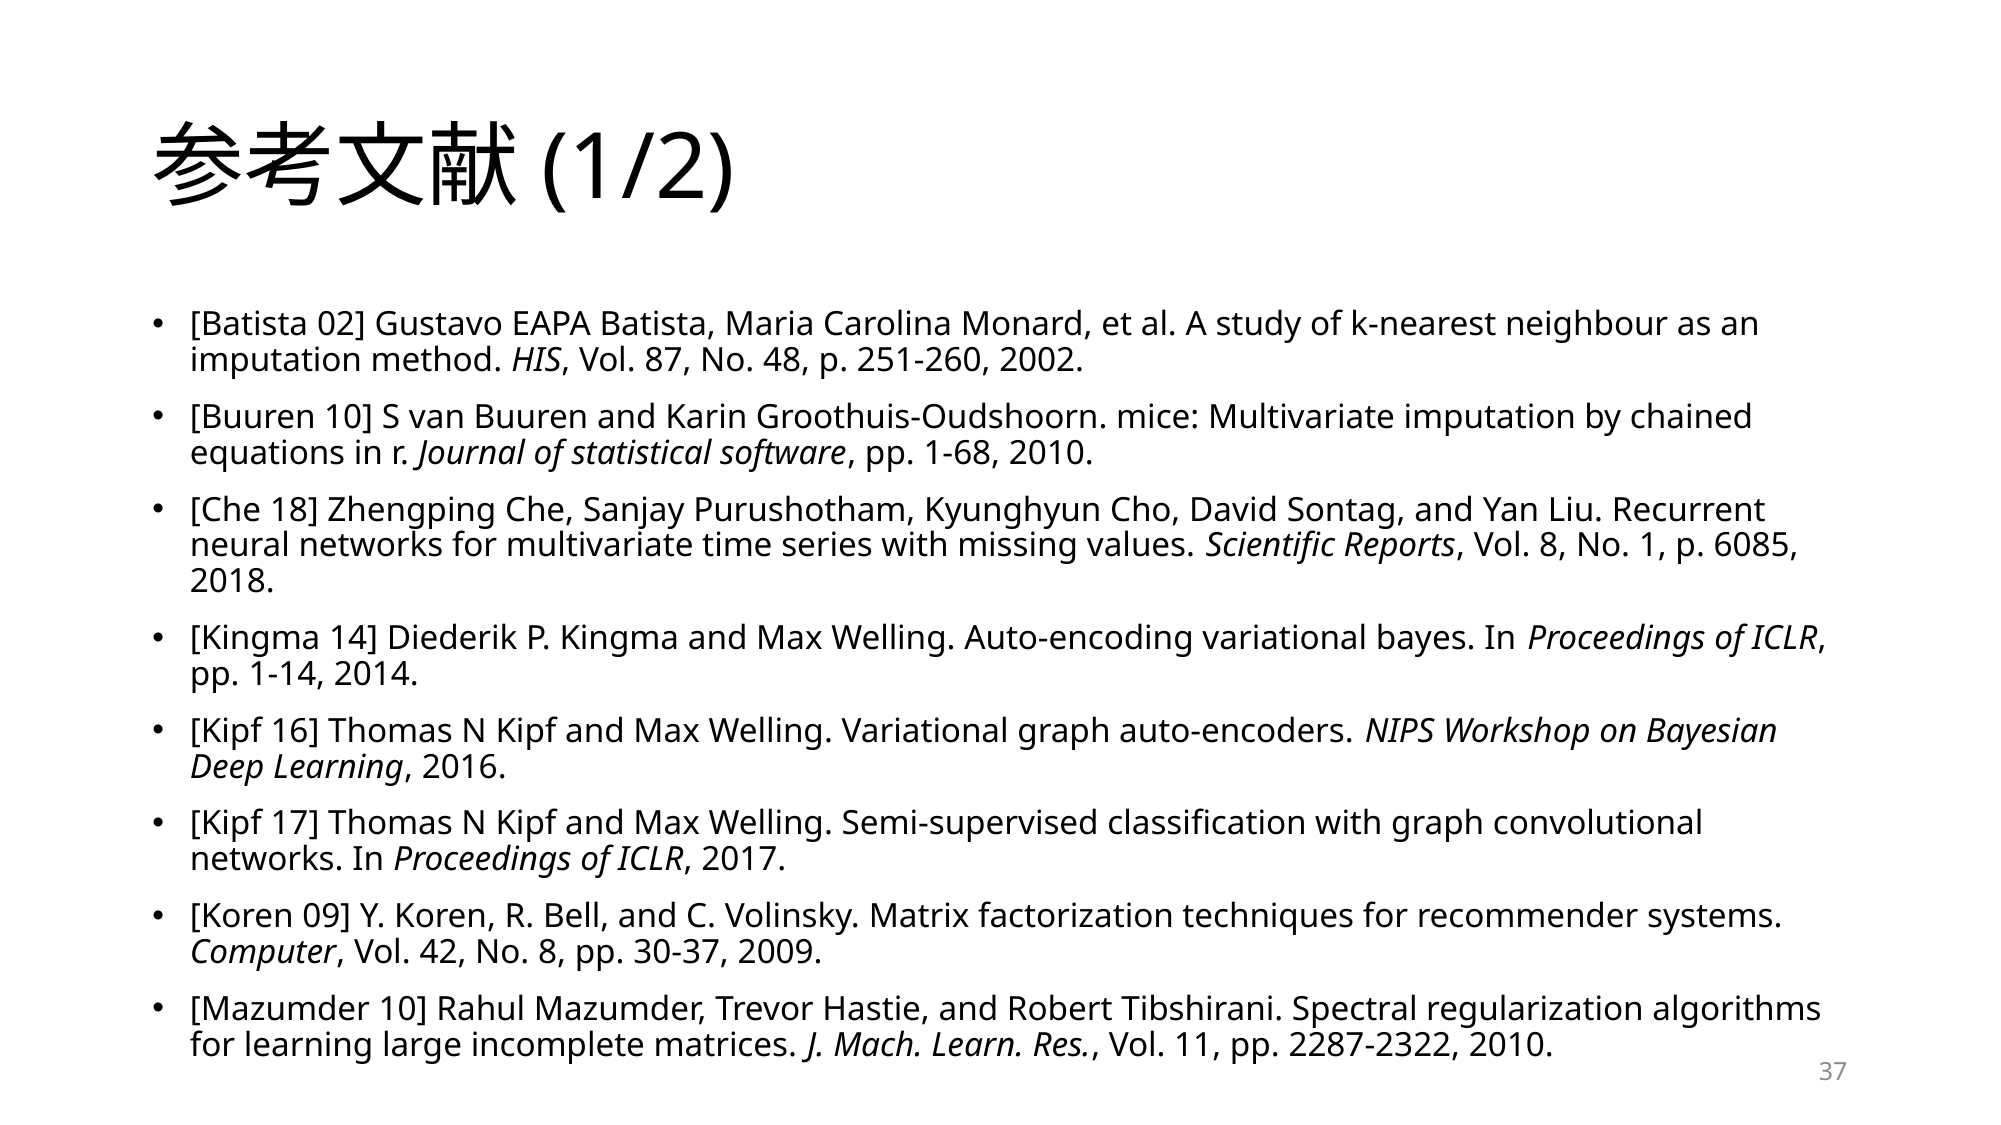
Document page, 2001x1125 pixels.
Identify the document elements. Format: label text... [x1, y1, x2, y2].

title 参考文献(1/2) [137, 59, 1863, 278]
list [Batista 02] Gustavo EAPA Batista, Maria Carolina Monard, et al. A study of k-nearest neighbour as an imputation method. HIS, Vol. 87, No. 48, p. 251-260, 2002. [Buuren 10] S van Buuren and Karin Groothuis-Oudshoorn. mice: Multivariate imputation by chained equations in r. Journal of statistical software, pp. 1-68, 2010. [Che 18] Zhengping Che, Sanjay Purushotham, Kyunghyun Cho, David Sontag, and Yan Liu. Recurrent neural networks for multivariate time series with missing values. Scientific Reports, Vol. 8, No. 1, p. 6085, 2018. [Kingma 14] Diederik P. Kingma and Max Welling. Auto-encoding variational bayes. In Proceedings of ICLR, pp. 1-14, 2014. [Kipf 16] Thomas N Kipf and Max Welling. Variational graph auto-encoders. NIPS Workshop on Bayesian Deep Learning, 2016. [Kipf 17] Thomas N Kipf and Max Welling. Semi-supervised classification with graph convolutional networks. In Proceedings of ICLR, 2017. [Koren 09] Y. Koren, R. Bell, and C. Volinsky. Matrix factorization techniques for recommender systems. Computer, Vol. 42, No. 8, pp. 30-37, 2009. [Mazumder 10] Rahul Mazumder, Trevor Hastie, and Robert Tibshirani. Spectral regularization algorithms for learning large incomplete matrices. J. Mach. Learn. Res., Vol. 11, pp. 2287-2322, 2010. [137, 299, 1863, 1125]
slide_number 37 [1412, 1042, 1863, 1103]
